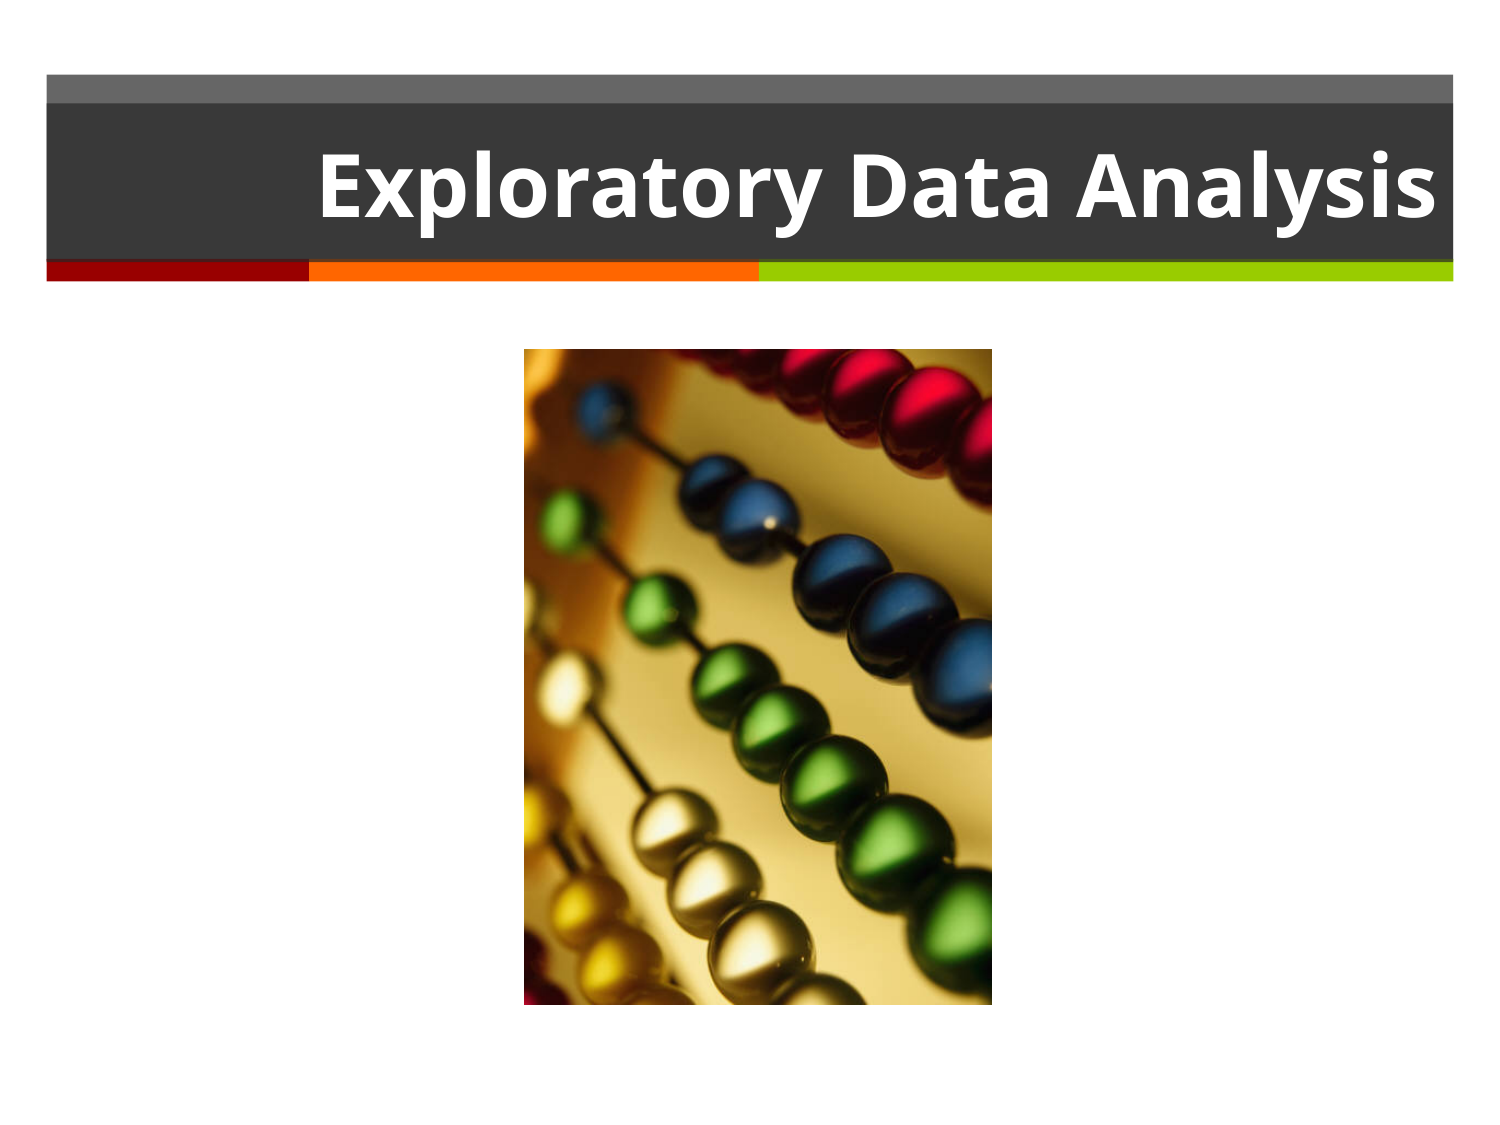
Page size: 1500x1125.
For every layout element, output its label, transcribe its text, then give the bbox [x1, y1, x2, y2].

title Exploratory Data Analysis [46, 103, 1454, 263]
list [176, 349, 1339, 1006]
